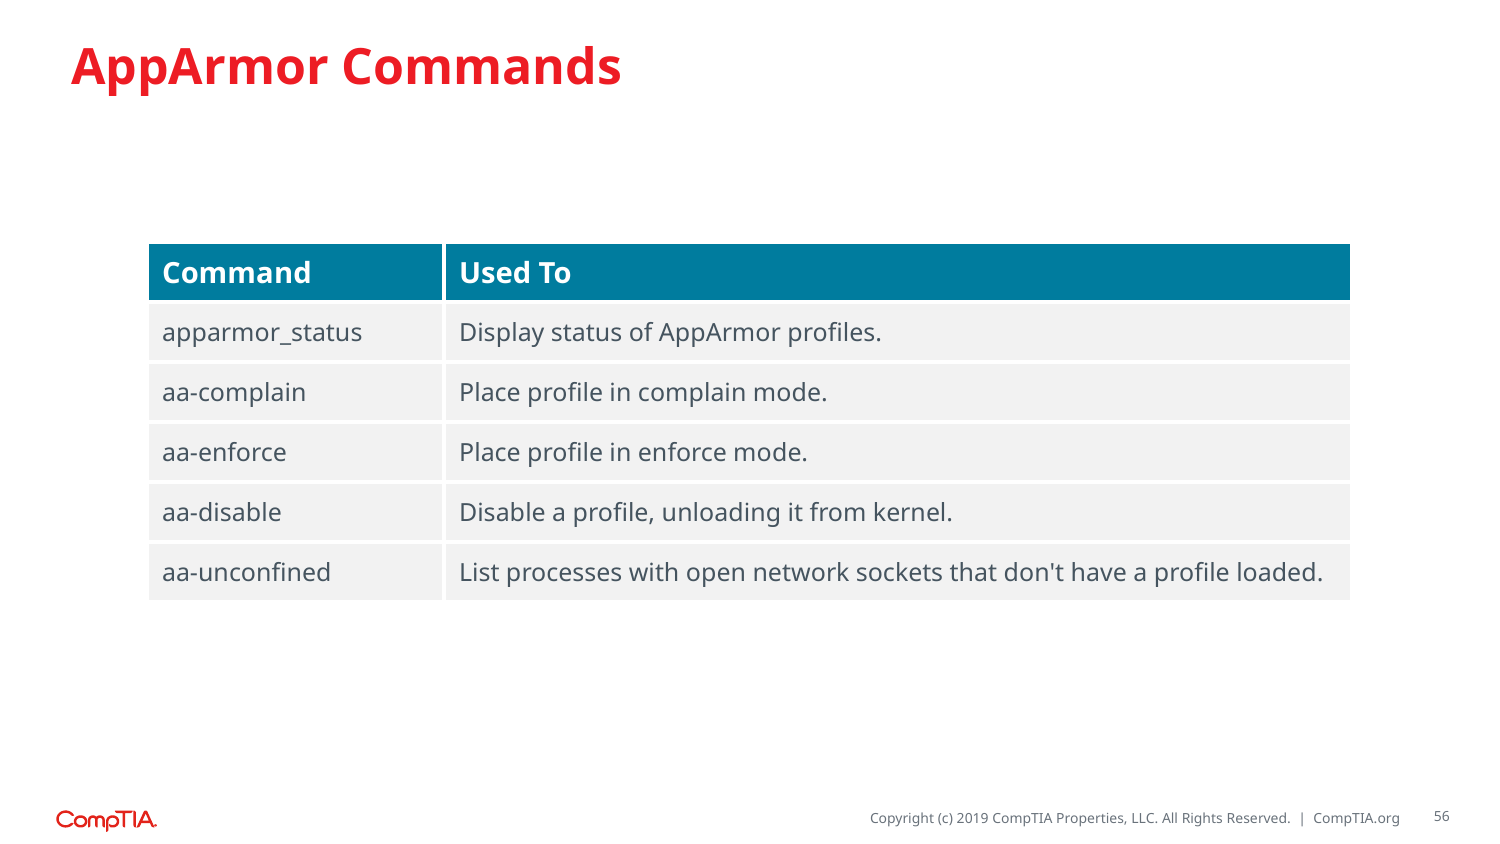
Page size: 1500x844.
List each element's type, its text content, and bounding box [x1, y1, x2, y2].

table_cell Place profile in complain mode. [446, 364, 1350, 420]
table_cell Display status of AppArmor profiles. [446, 304, 1350, 360]
table_cell aa-disable [149, 484, 442, 540]
table_header Used To [446, 244, 1350, 300]
table_cell aa-complain [149, 364, 442, 420]
table_cell apparmor_status [149, 304, 442, 360]
title AppArmor Commands [56, 12, 1444, 117]
table_header Command [149, 244, 442, 300]
slide_number 56 [1407, 800, 1450, 835]
table_cell Place profile in enforce mode. [446, 424, 1350, 480]
table_cell aa-enforce [149, 424, 442, 480]
table_cell List processes with open network sockets that don't have a profile loaded. [446, 544, 1350, 600]
table_cell Disable a profile, unloading it from kernel. [446, 484, 1350, 540]
table_cell aa-unconfined [149, 544, 442, 600]
